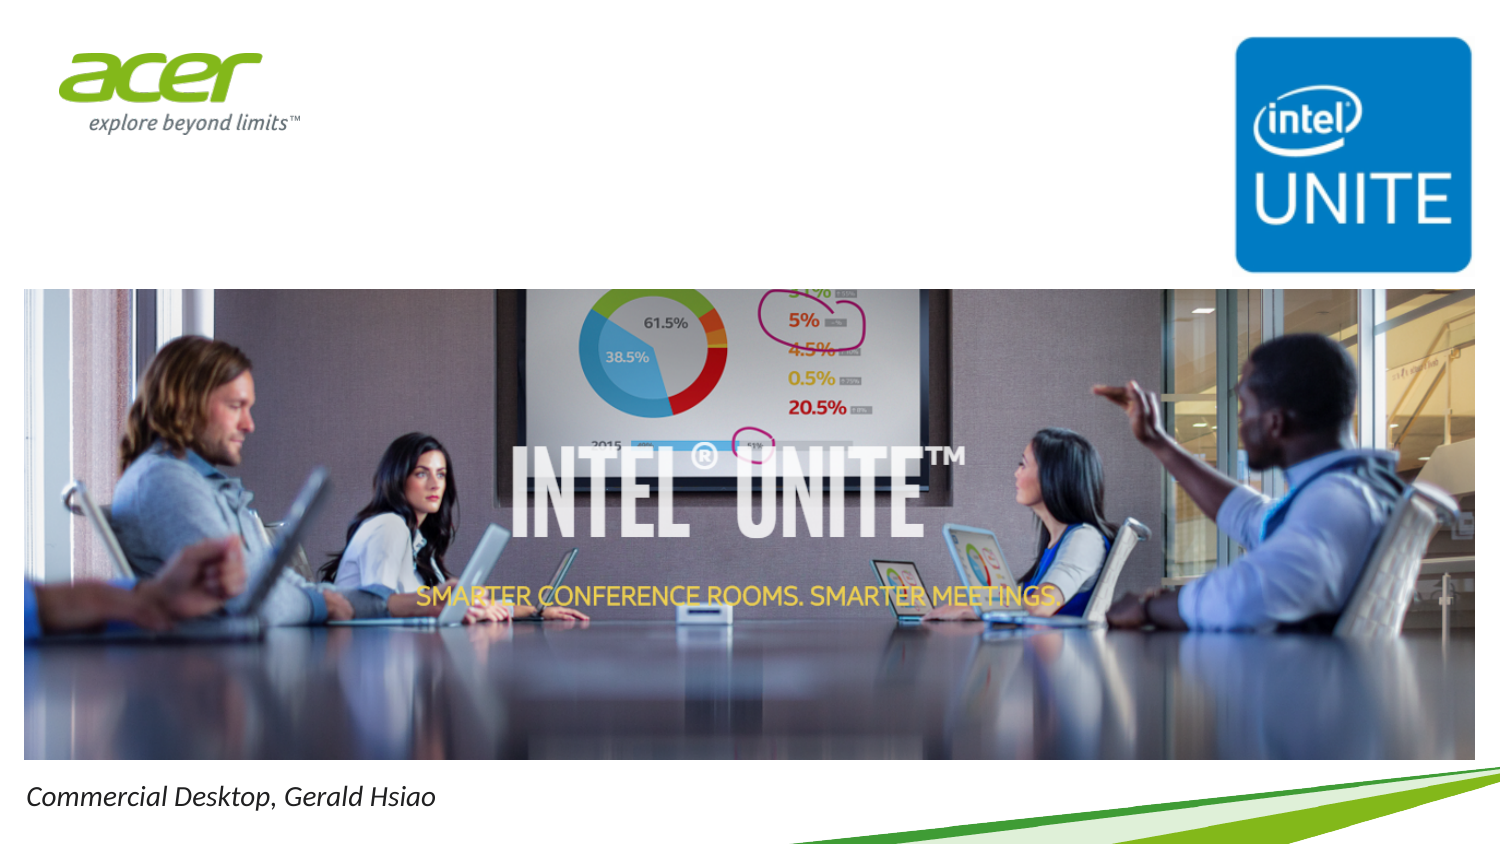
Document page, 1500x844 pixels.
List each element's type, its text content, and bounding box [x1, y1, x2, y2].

picture [760, 766, 1500, 844]
picture [1232, 35, 1476, 278]
picture [24, 288, 1476, 760]
picture [59, 53, 300, 135]
text_box Commercial Desktop, Gerald Hsiao [26, 781, 437, 813]
